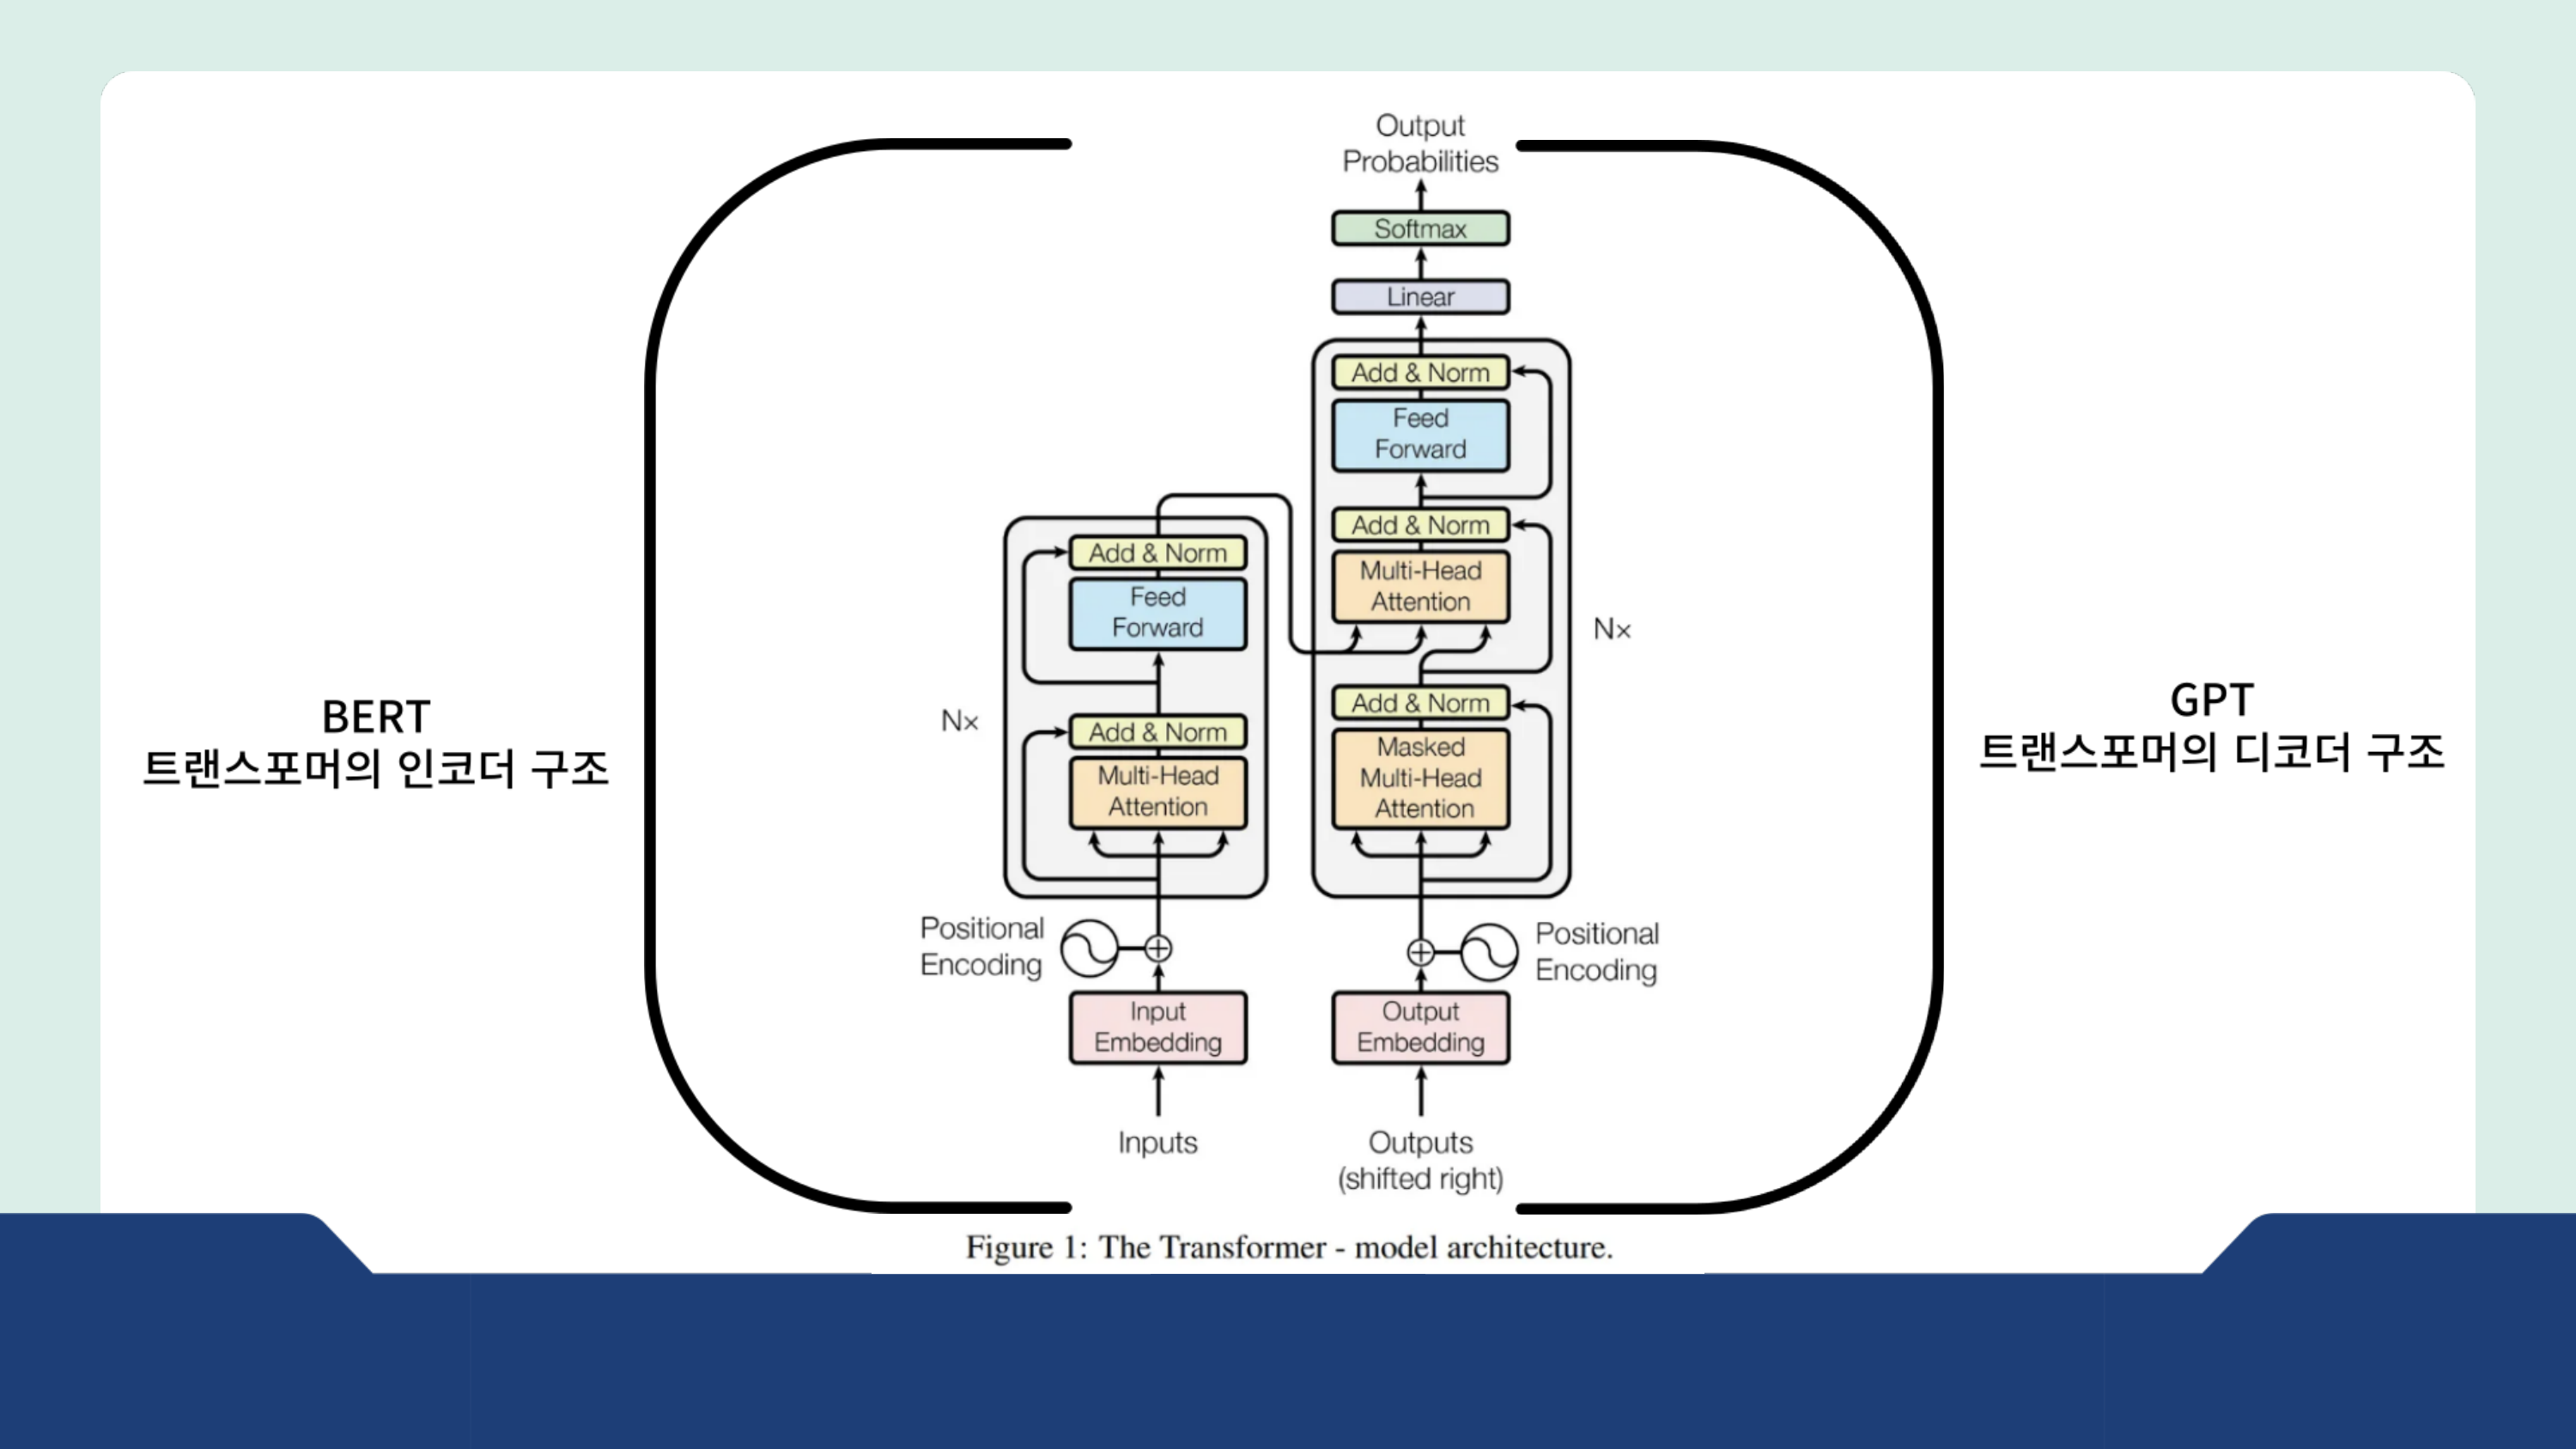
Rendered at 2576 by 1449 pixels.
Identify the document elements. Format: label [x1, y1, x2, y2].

text_box [100, 71, 2476, 1213]
text_box [871, 79, 1704, 1274]
text_box [643, 137, 1073, 1214]
picture [1959, 639, 2493, 837]
picture [122, 656, 656, 854]
text_box [1151, 1213, 2576, 1449]
text_box [1515, 138, 1944, 1215]
text_box [0, 1213, 1146, 1449]
